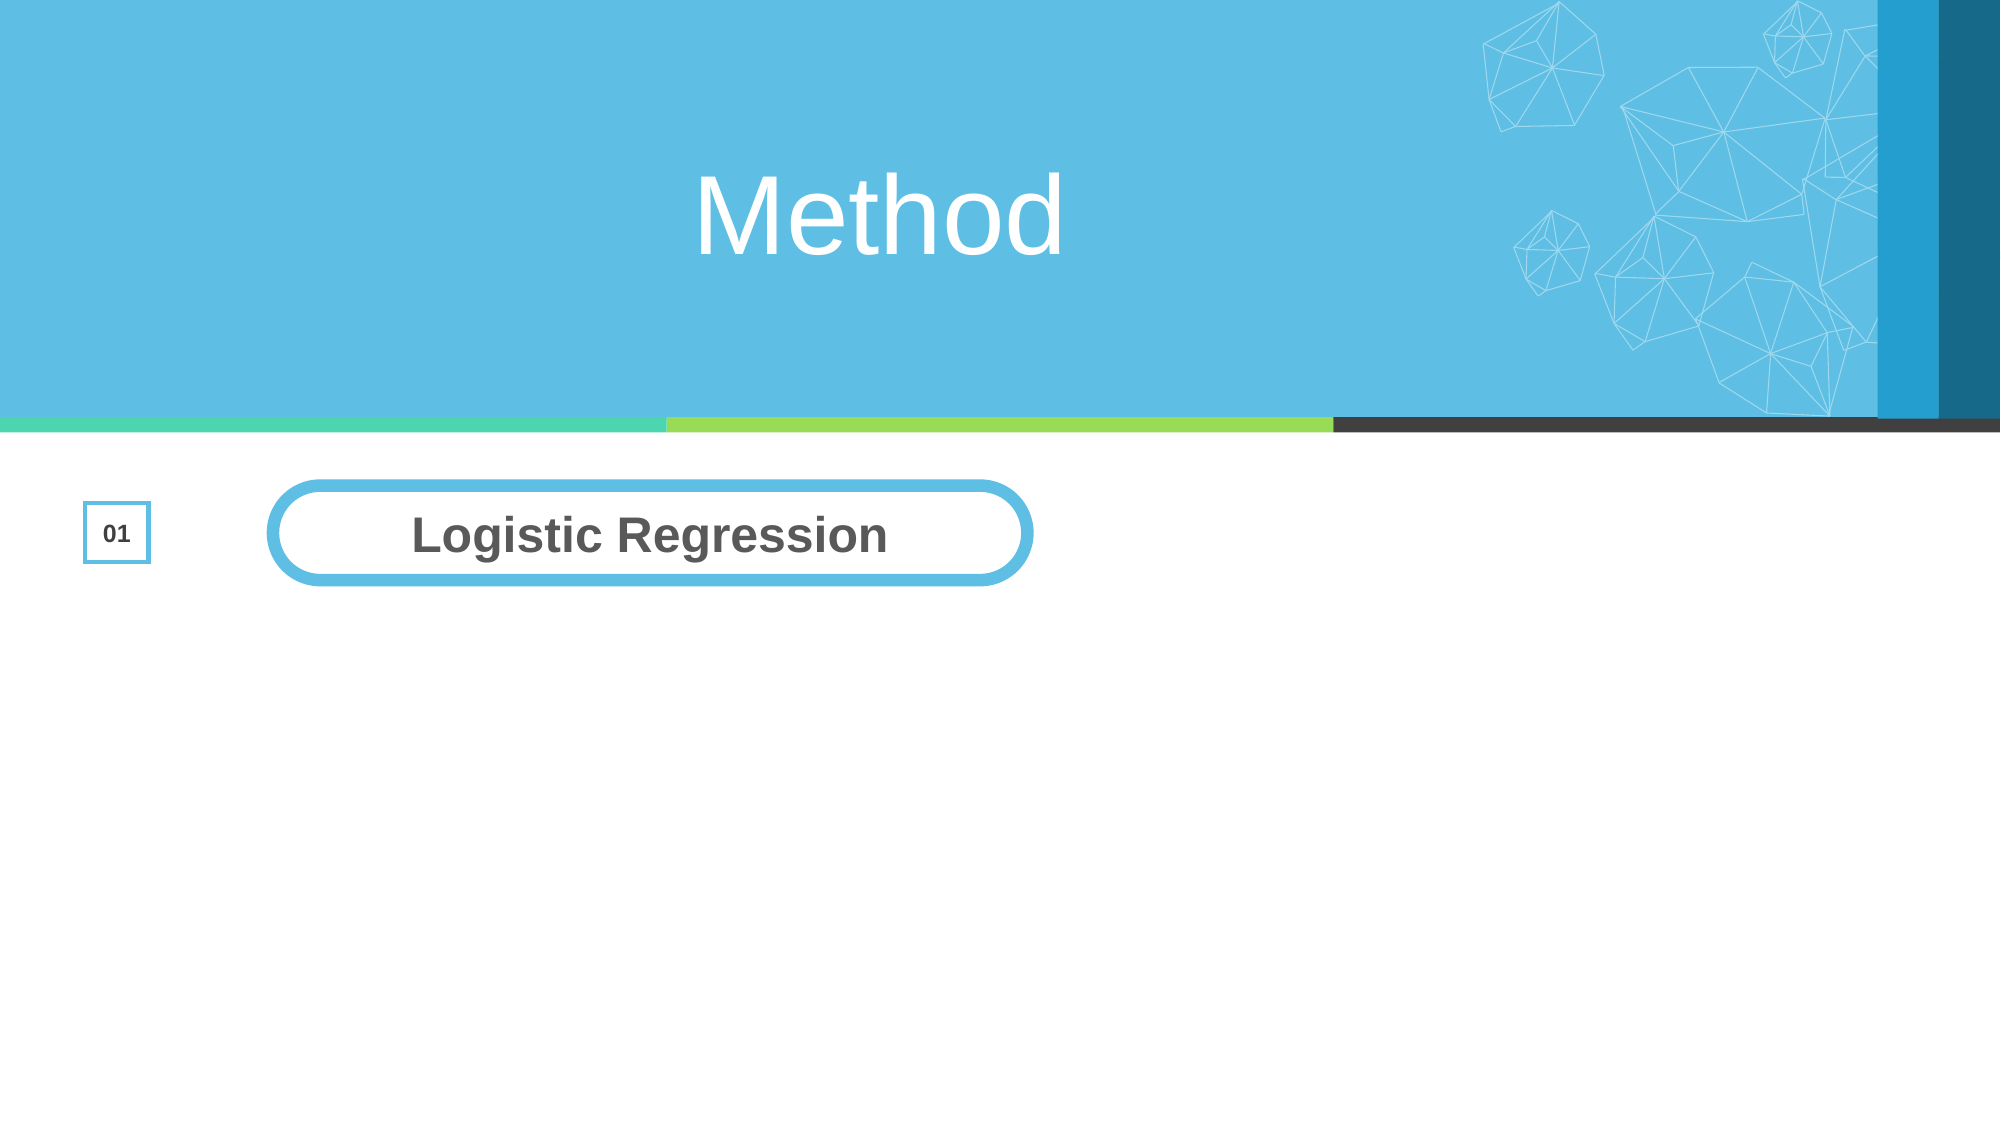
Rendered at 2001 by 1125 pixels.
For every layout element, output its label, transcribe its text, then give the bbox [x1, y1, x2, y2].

text_box Logistic Regression [271, 484, 1029, 582]
text_box Method [677, 135, 1087, 285]
text_box 01 [84, 502, 150, 563]
